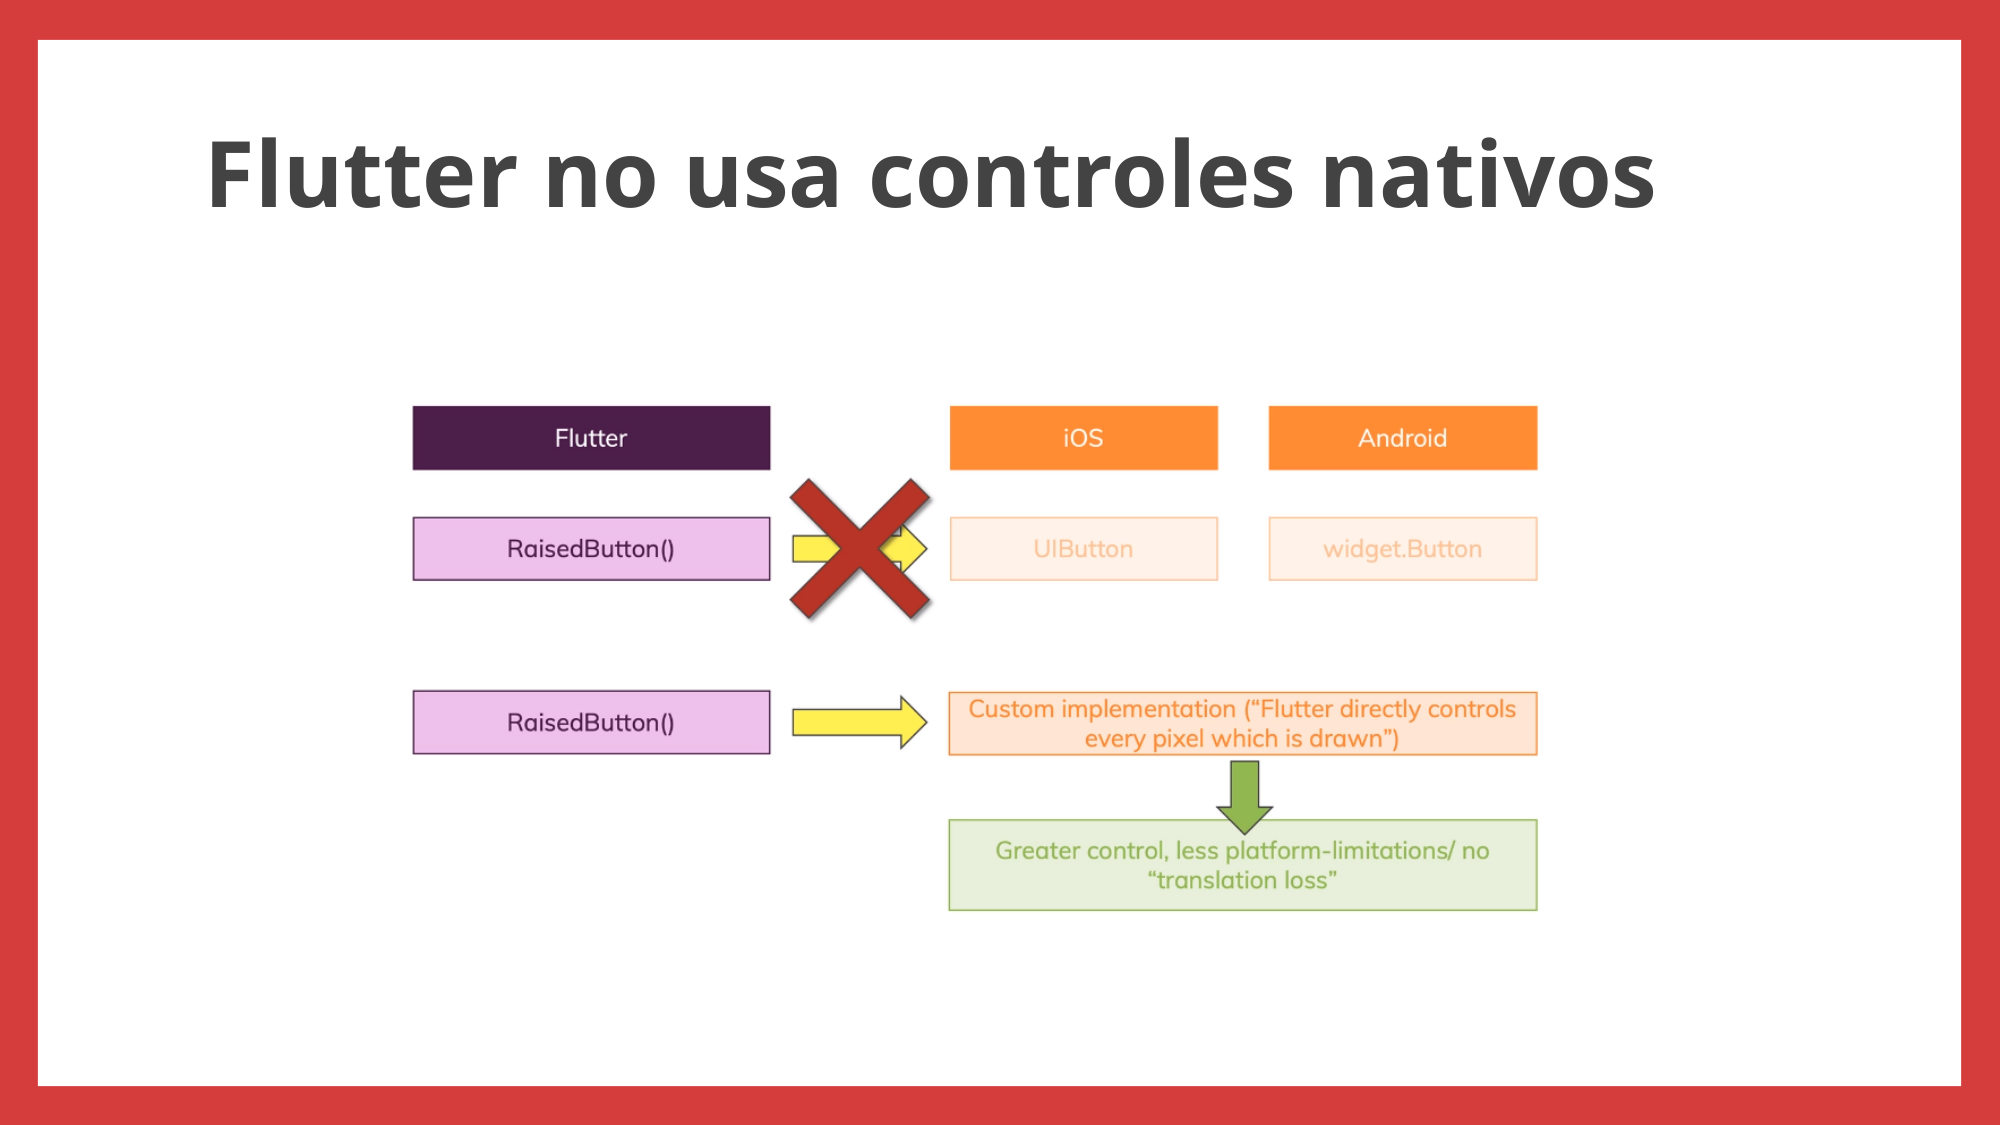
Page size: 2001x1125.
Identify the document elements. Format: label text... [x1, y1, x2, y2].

picture [376, 354, 1575, 928]
title Flutter no usa controles nativos [189, 66, 1810, 289]
